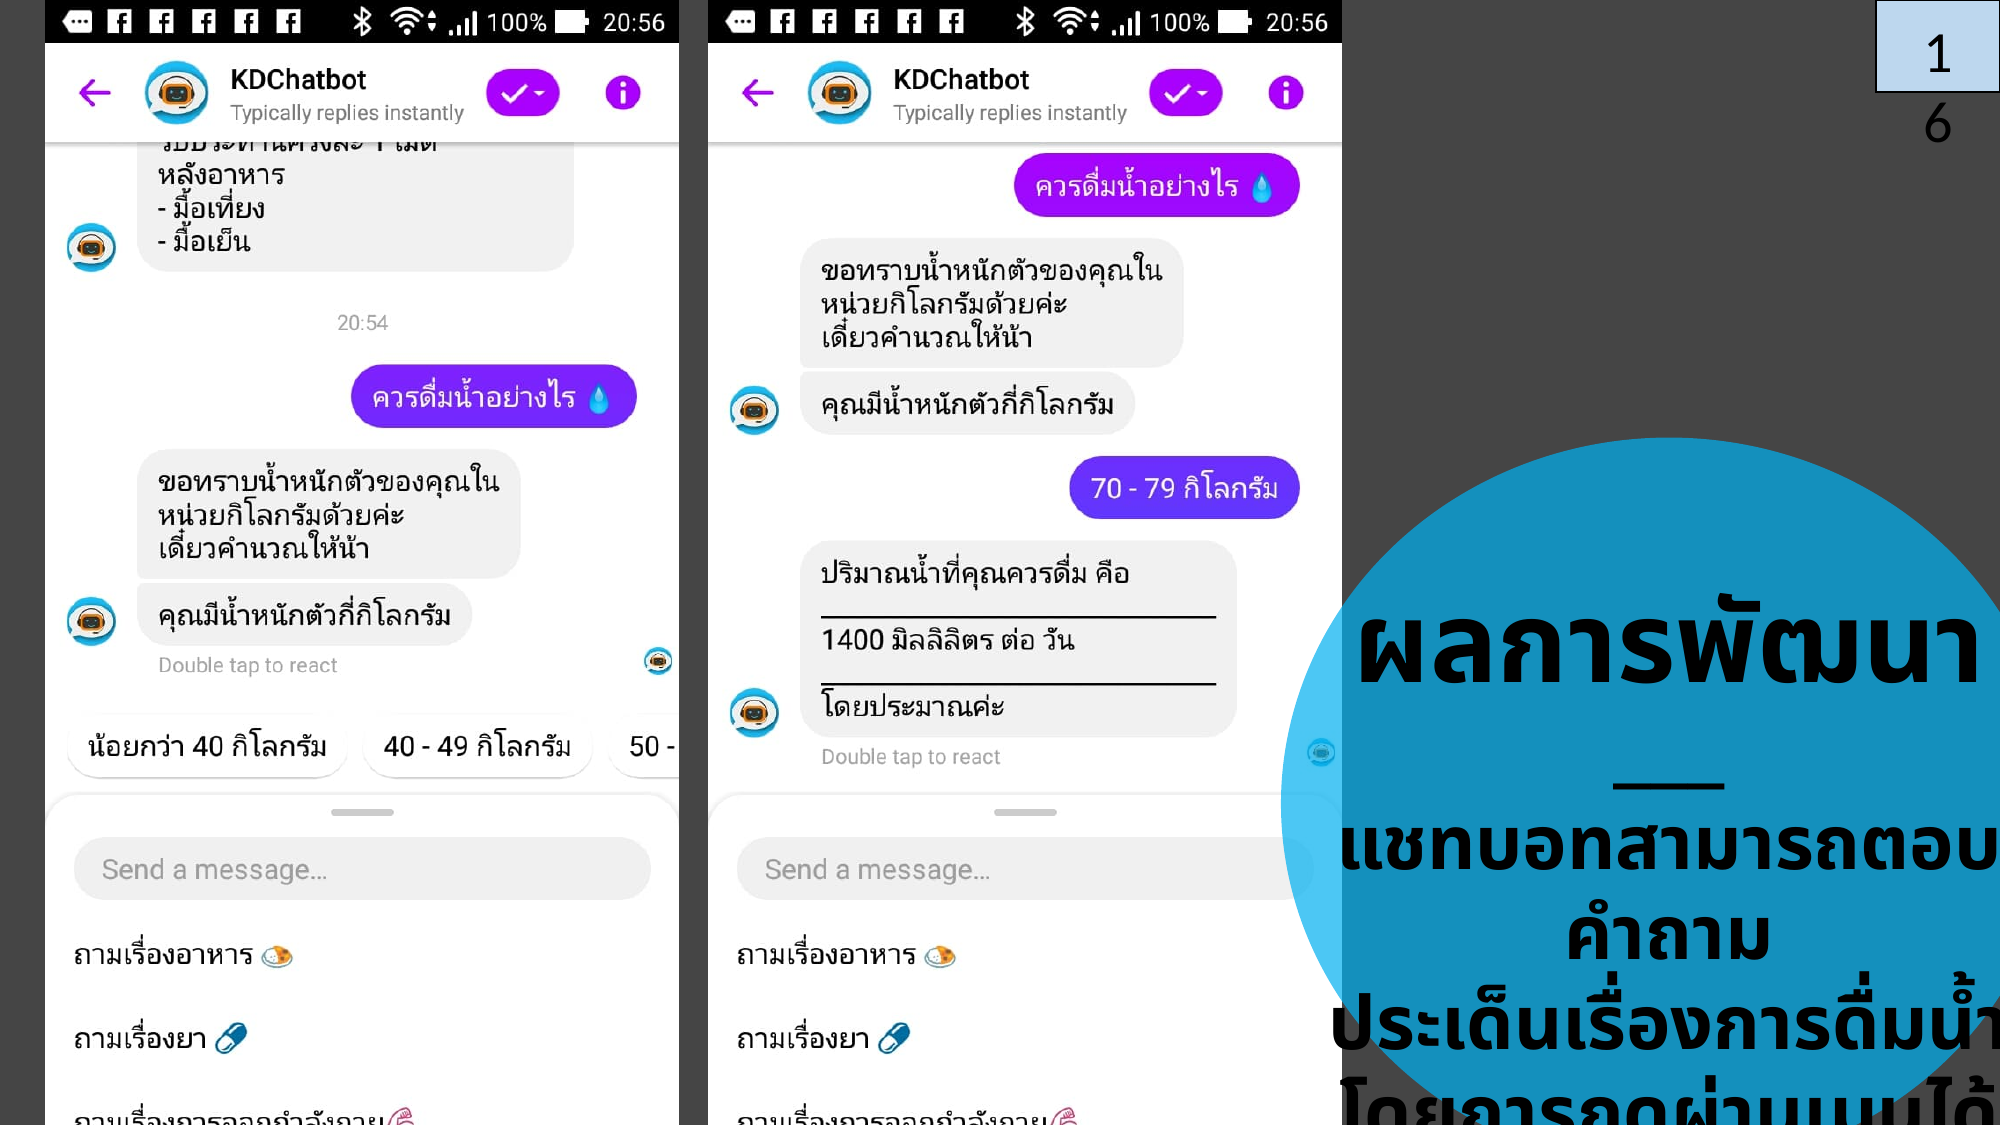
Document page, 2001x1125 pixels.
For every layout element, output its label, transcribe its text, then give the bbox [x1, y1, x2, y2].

text_box 16 [1897, 6, 1980, 161]
text_box [1875, 0, 2000, 93]
picture [45, 0, 679, 1125]
text_box ผลการพัฒนา ___ แชทบอทสามารถตอบคำถาม ประเด็นเรื่องการดื่มน้ำ โดยการกดผ่านเมนูได้ [1342, 562, 2000, 1125]
text_box [1376, 436, 1962, 562]
picture [708, 0, 1342, 1125]
